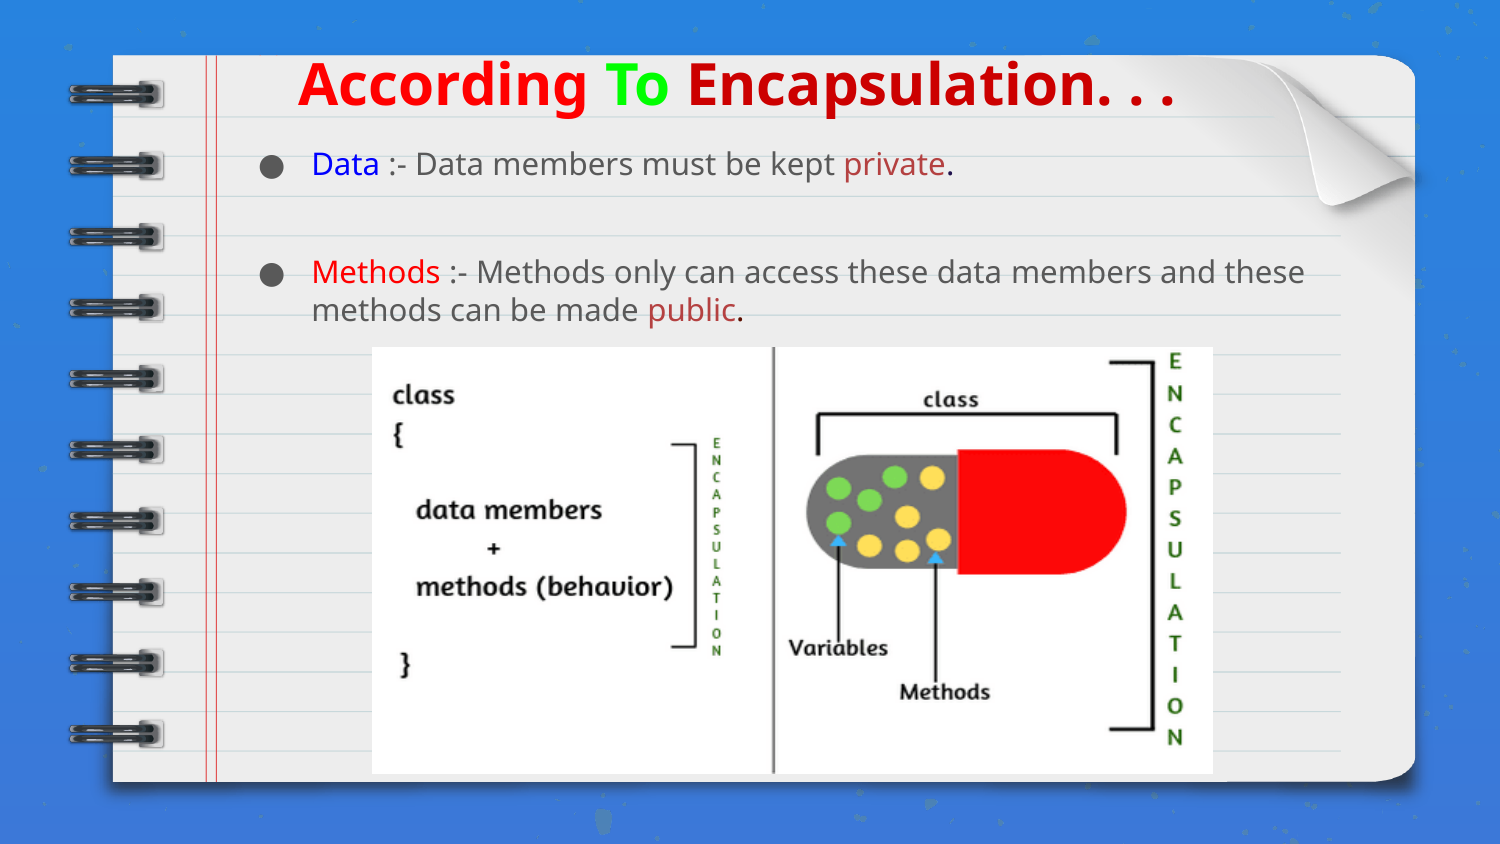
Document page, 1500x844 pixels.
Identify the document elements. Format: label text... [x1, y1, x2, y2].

picture [63, 22, 1437, 822]
title According To Encapsulation. . . [221, 45, 1269, 129]
list Data :- Data members must be kept private. Methods :- Methods only can access these data members and these methods can be made public. [221, 129, 1364, 333]
